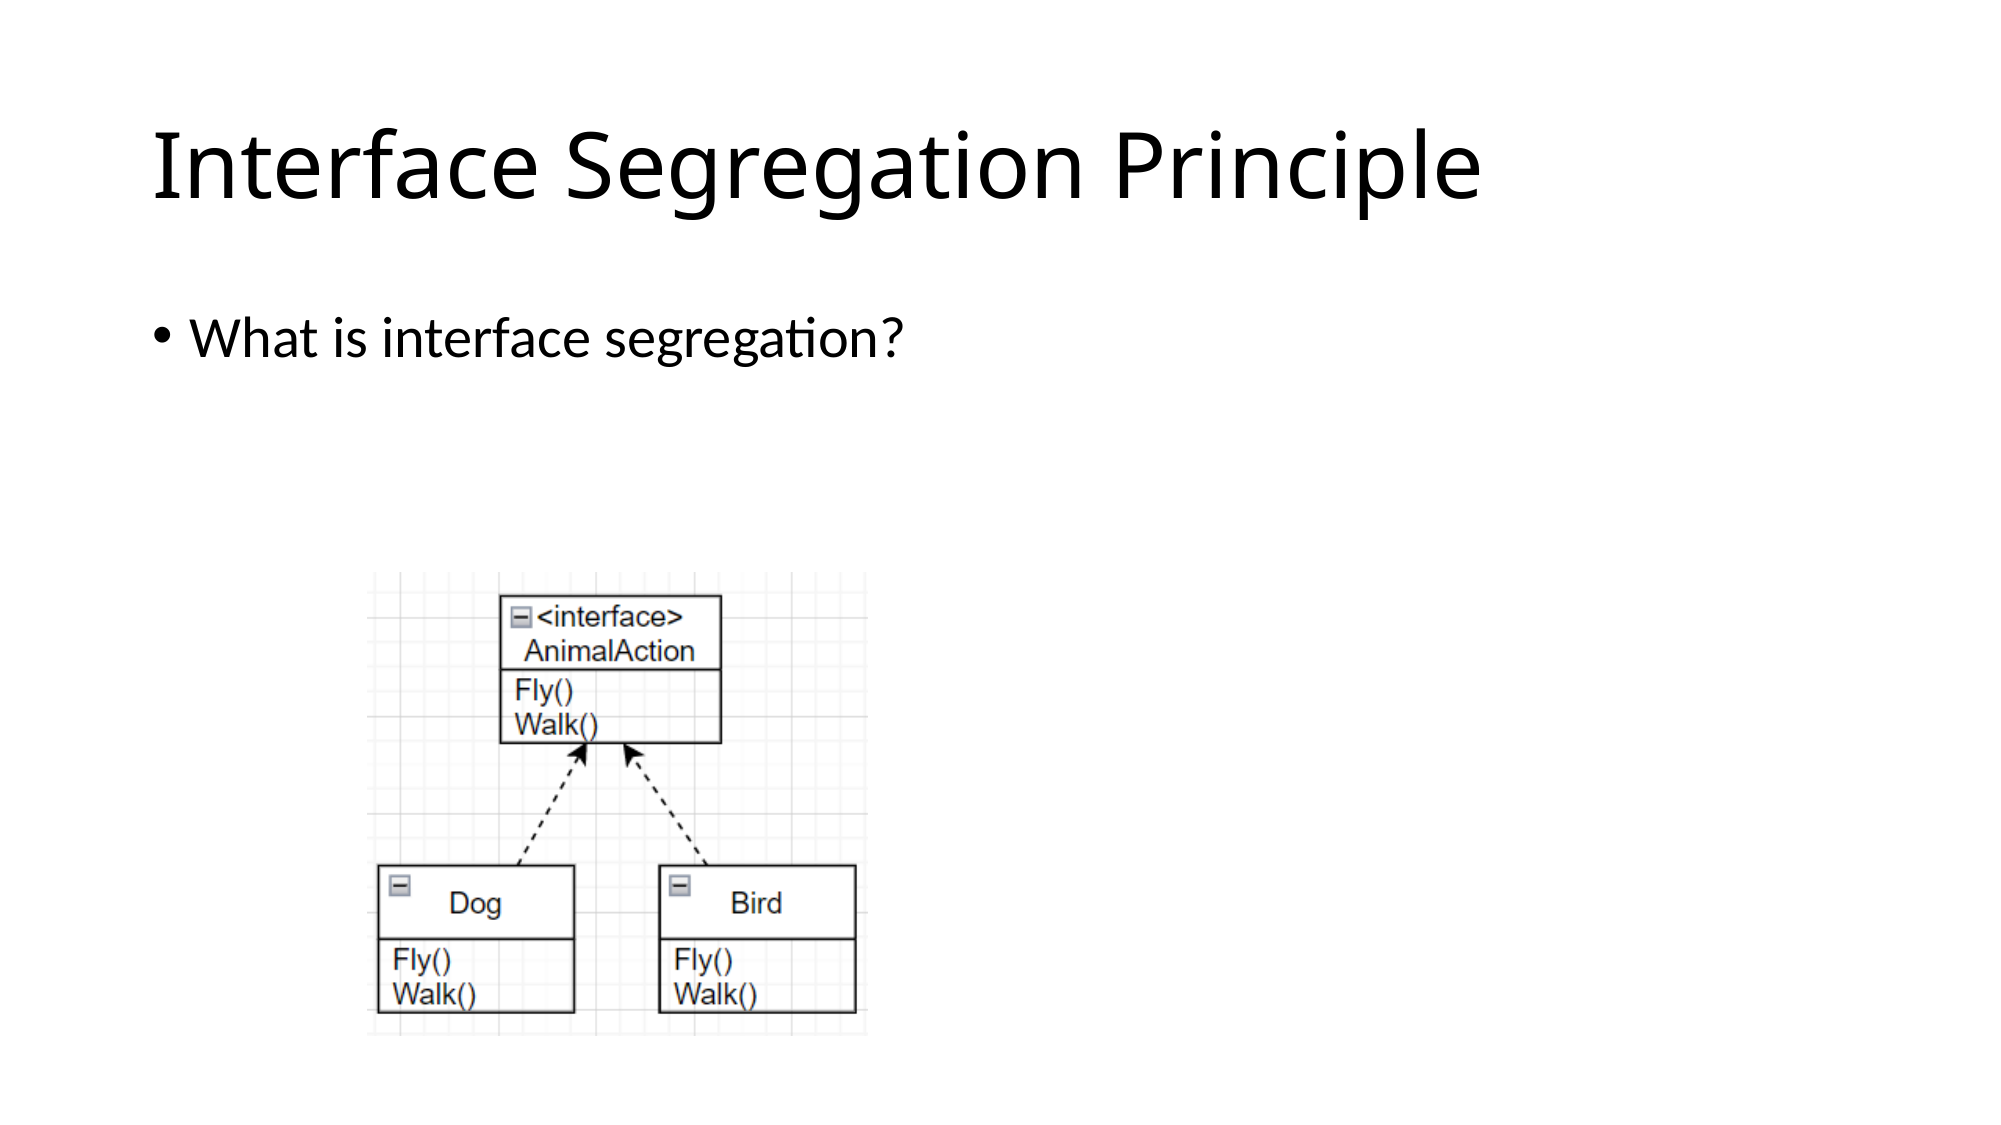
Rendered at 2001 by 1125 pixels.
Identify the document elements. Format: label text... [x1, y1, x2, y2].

list What is interface segregation? [137, 299, 1863, 1014]
title Interface Segregation Principle [137, 59, 1863, 278]
picture [367, 572, 868, 1036]
